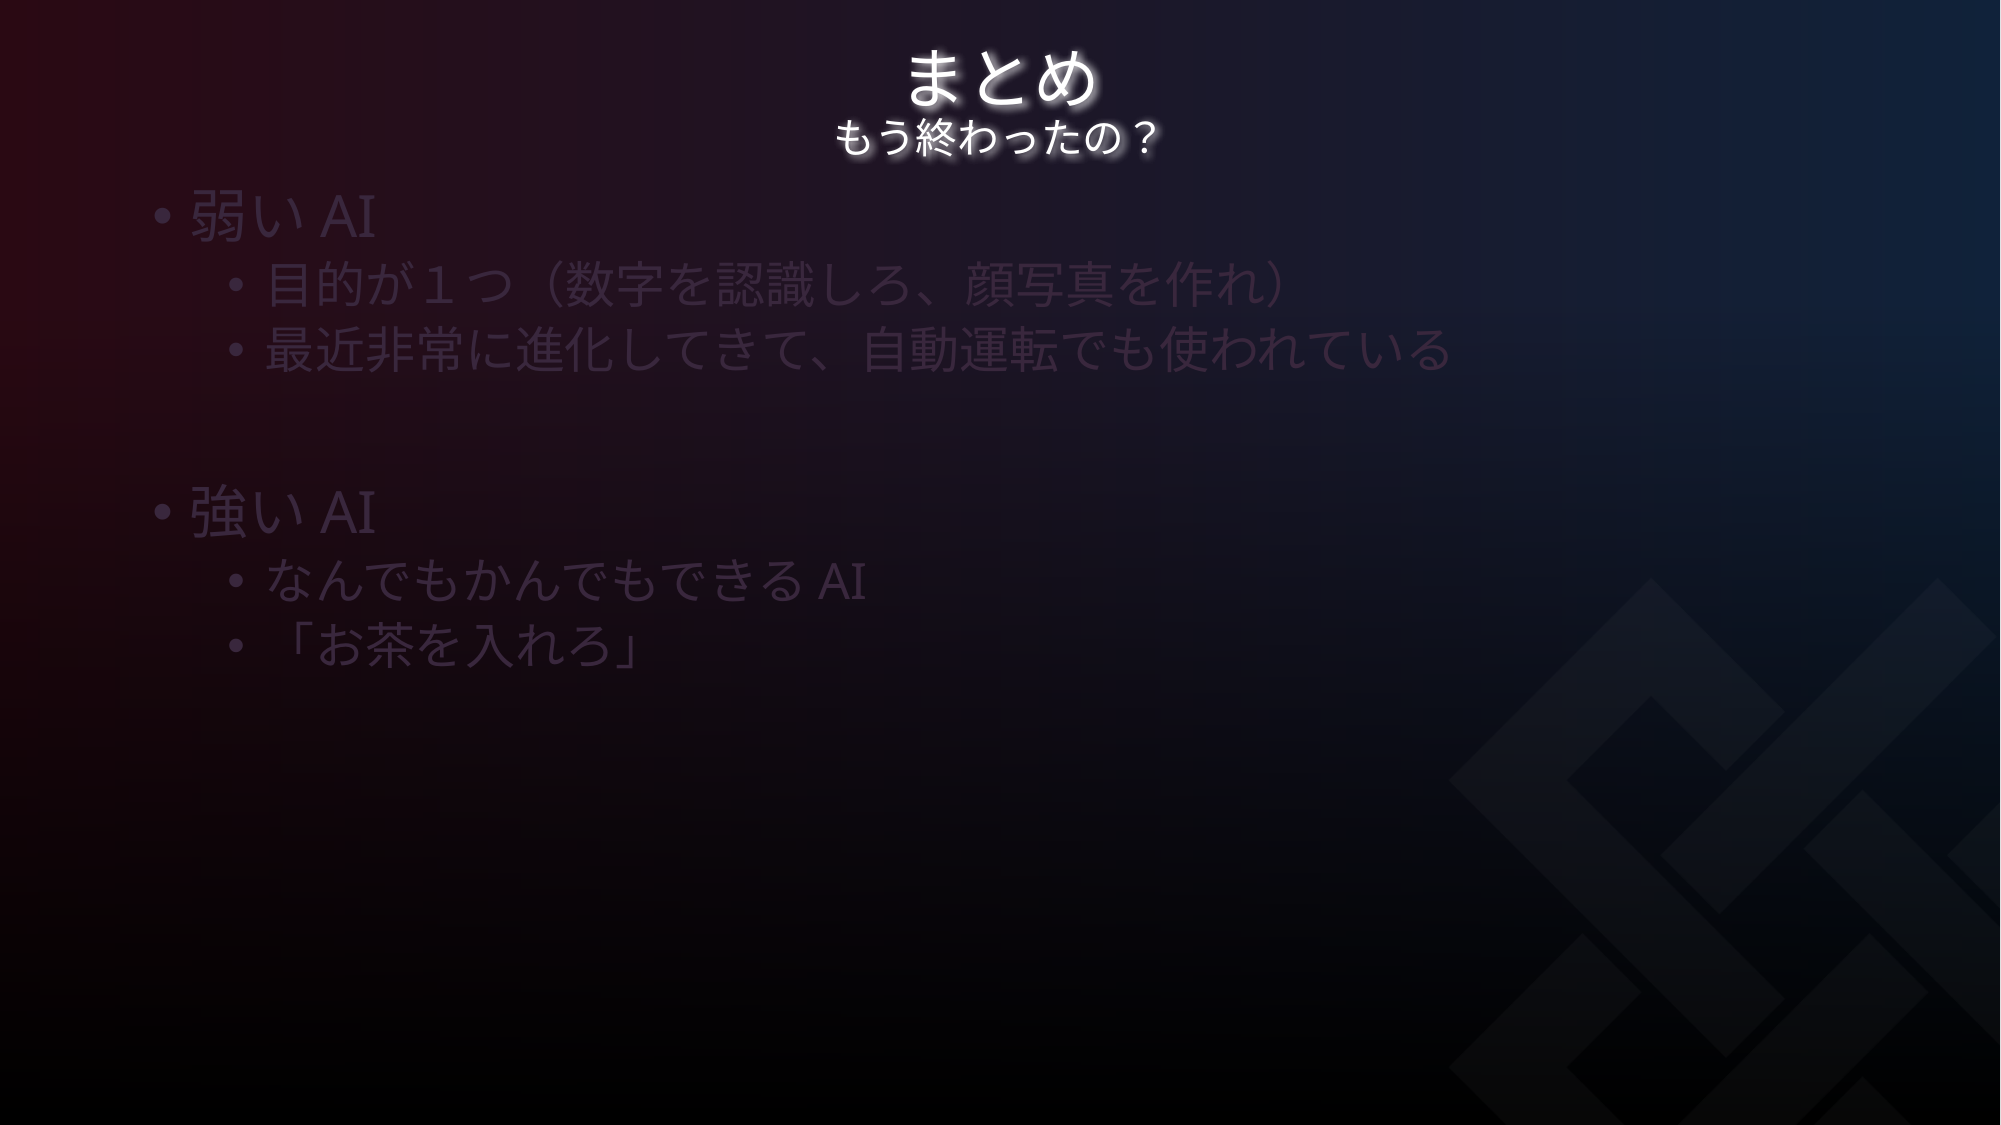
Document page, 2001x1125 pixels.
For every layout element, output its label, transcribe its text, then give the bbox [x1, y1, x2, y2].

picture [0, 0, 2001, 1125]
title まとめ もう終わったの？ [135, 26, 1865, 182]
list 弱いAI 目的が１つ（数字を認識しろ、顔写真を作れ） 最近非常に進化してきて、自動運転でも使われている 強いAI なんでもかんでもできるAI 「お茶を入れろ」 [137, 179, 1863, 1014]
